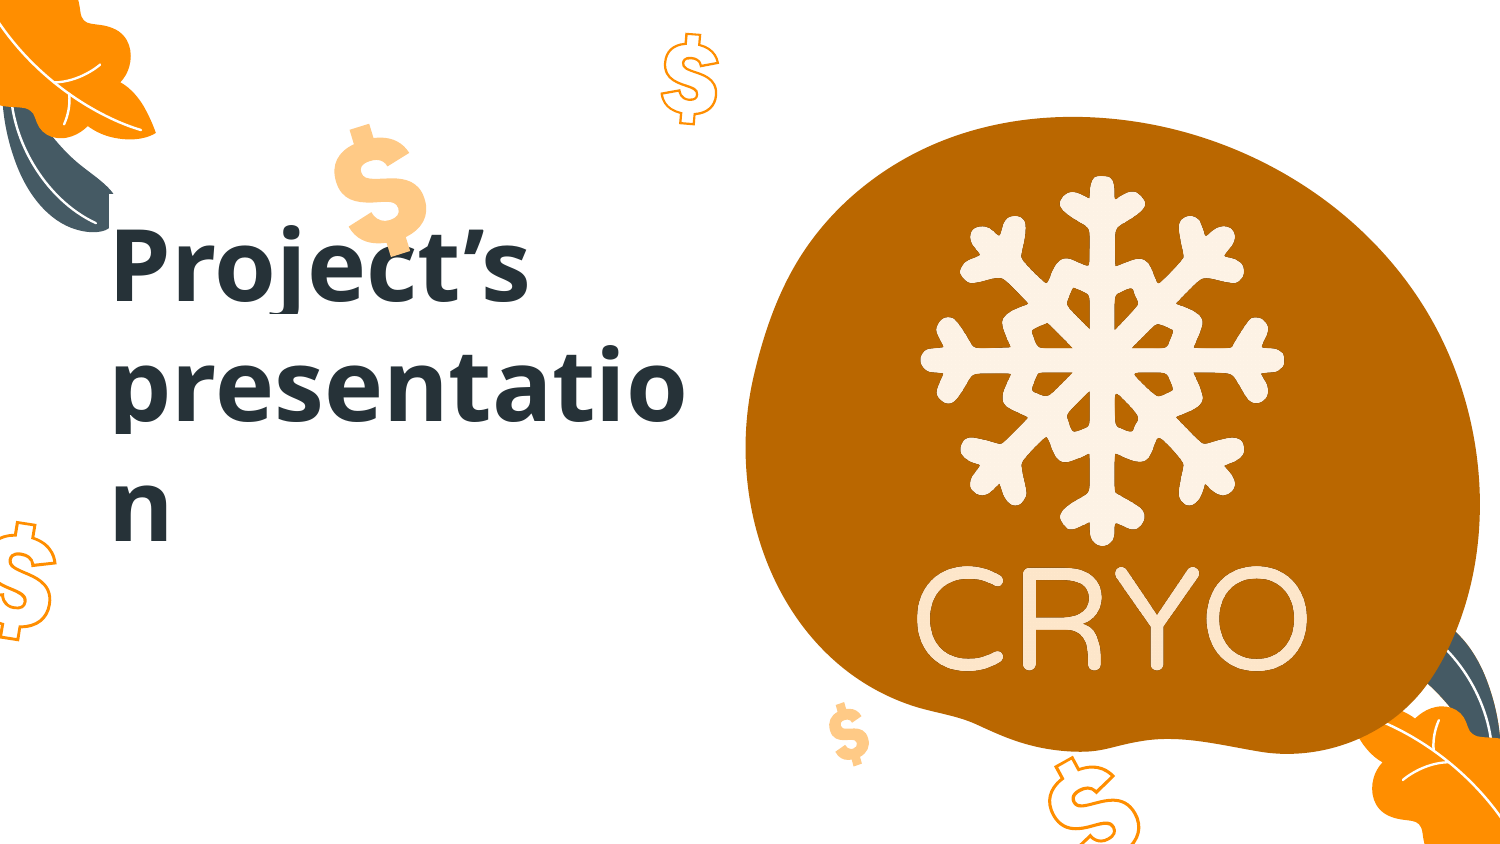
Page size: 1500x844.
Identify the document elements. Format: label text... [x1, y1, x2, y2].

text_box [334, 123, 427, 258]
text_box [939, 207, 1480, 754]
text_box [767, 116, 1285, 703]
picture [891, 176, 1336, 705]
title Project’s presentation [93, 294, 767, 577]
text_box [829, 702, 869, 767]
